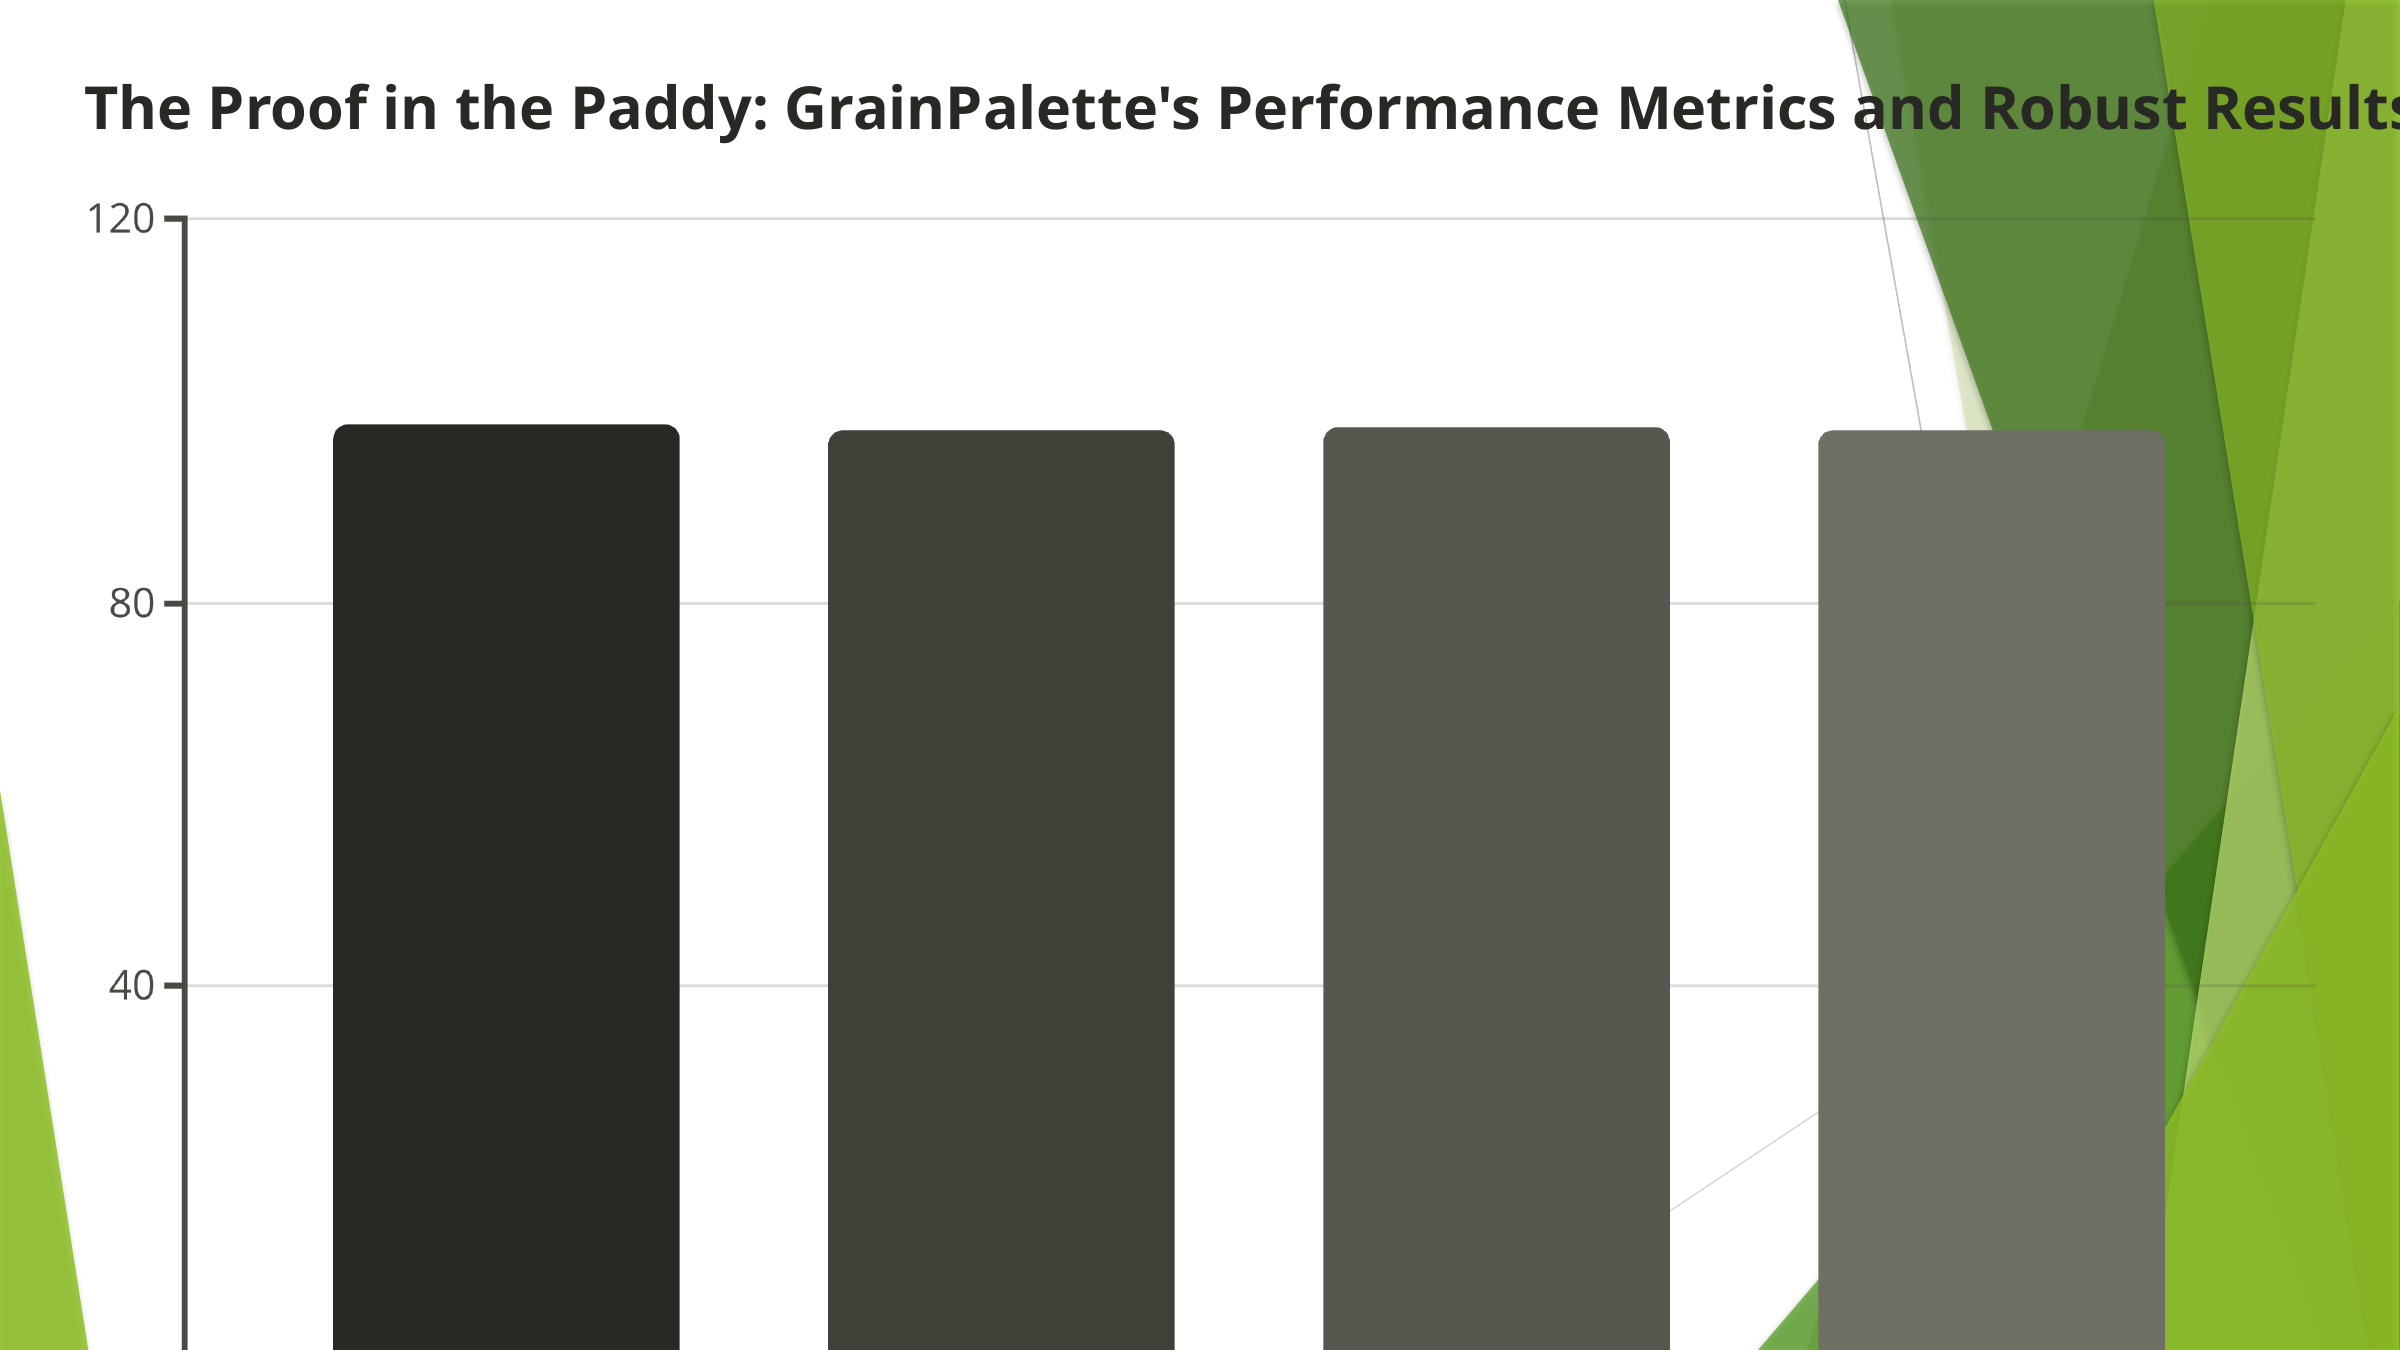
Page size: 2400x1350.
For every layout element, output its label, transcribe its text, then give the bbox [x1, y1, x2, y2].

picture [83, 189, 2317, 1350]
text_box The Proof in the Paddy: GrainPalette's Performance Metrics and Robust Results [84, 66, 2209, 142]
